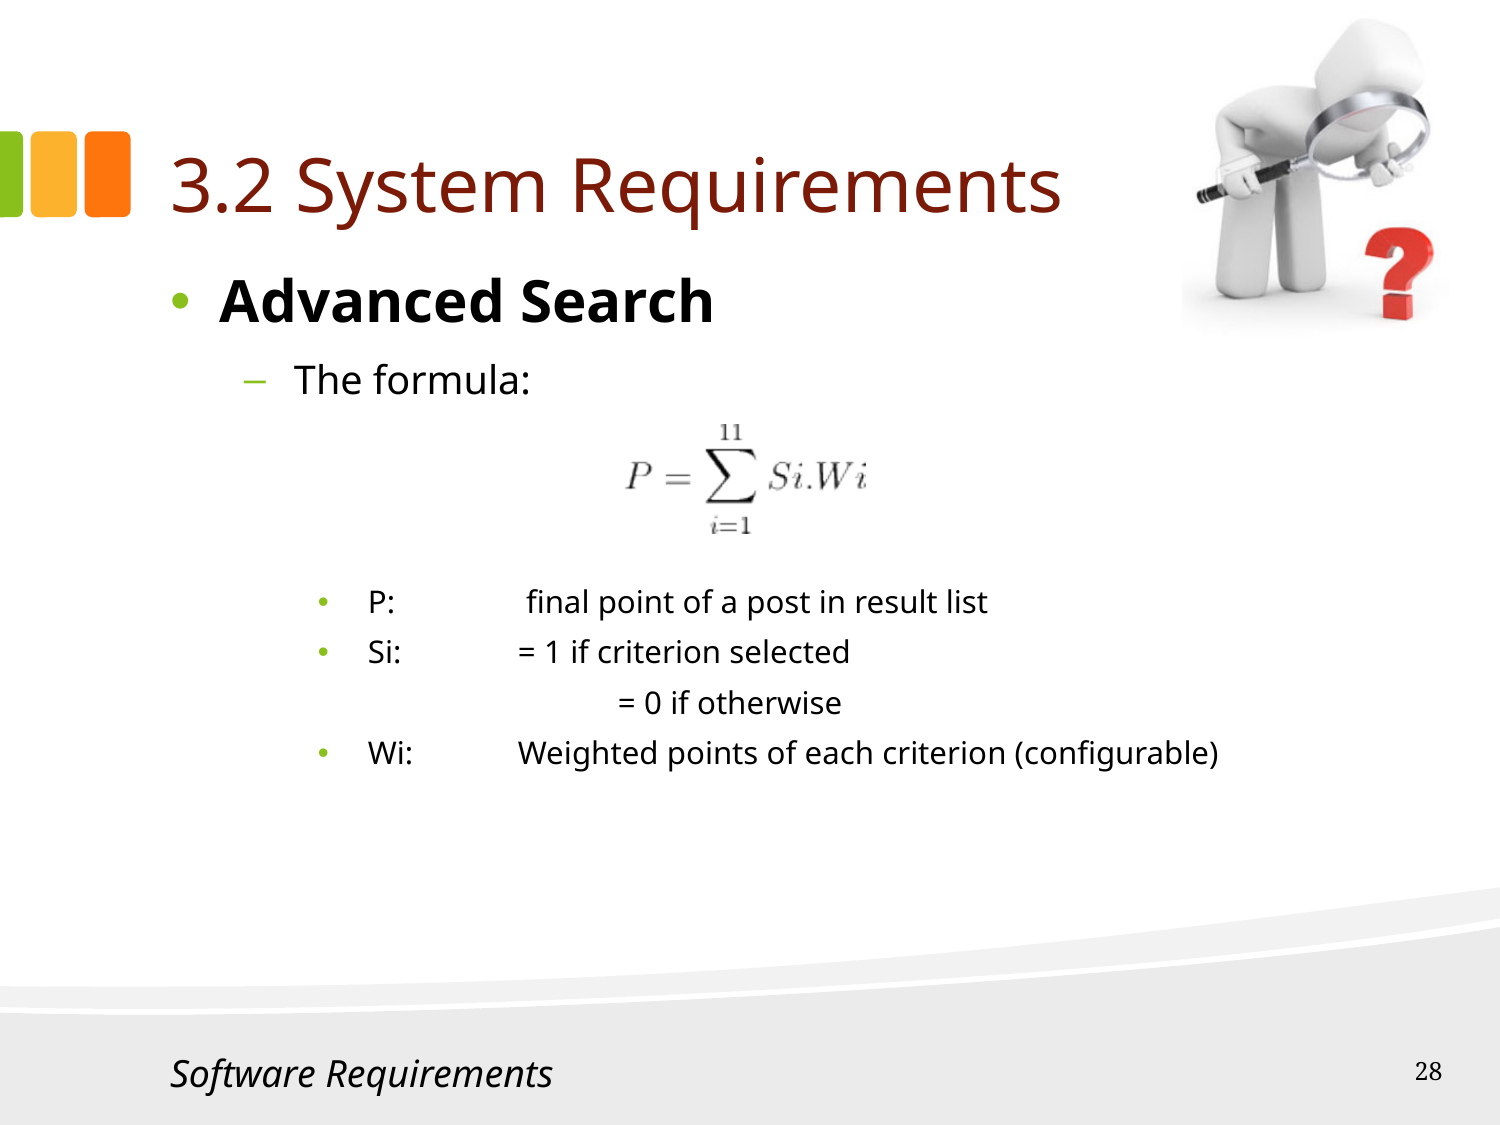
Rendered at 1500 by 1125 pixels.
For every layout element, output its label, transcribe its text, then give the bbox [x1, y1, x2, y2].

title 3.2 System Requirements [150, 24, 1182, 238]
footer Software Requirements [150, 1057, 1170, 1088]
picture [624, 424, 866, 534]
list Advanced Search The formula: P: final point of a post in result list Si: = 1 if criterion selected = 0 if otherwise Wi: Weighted points of each criterion (configurable) [150, 262, 1425, 925]
slide_number 28 [1362, 1057, 1463, 1088]
picture [1182, 2, 1451, 341]
